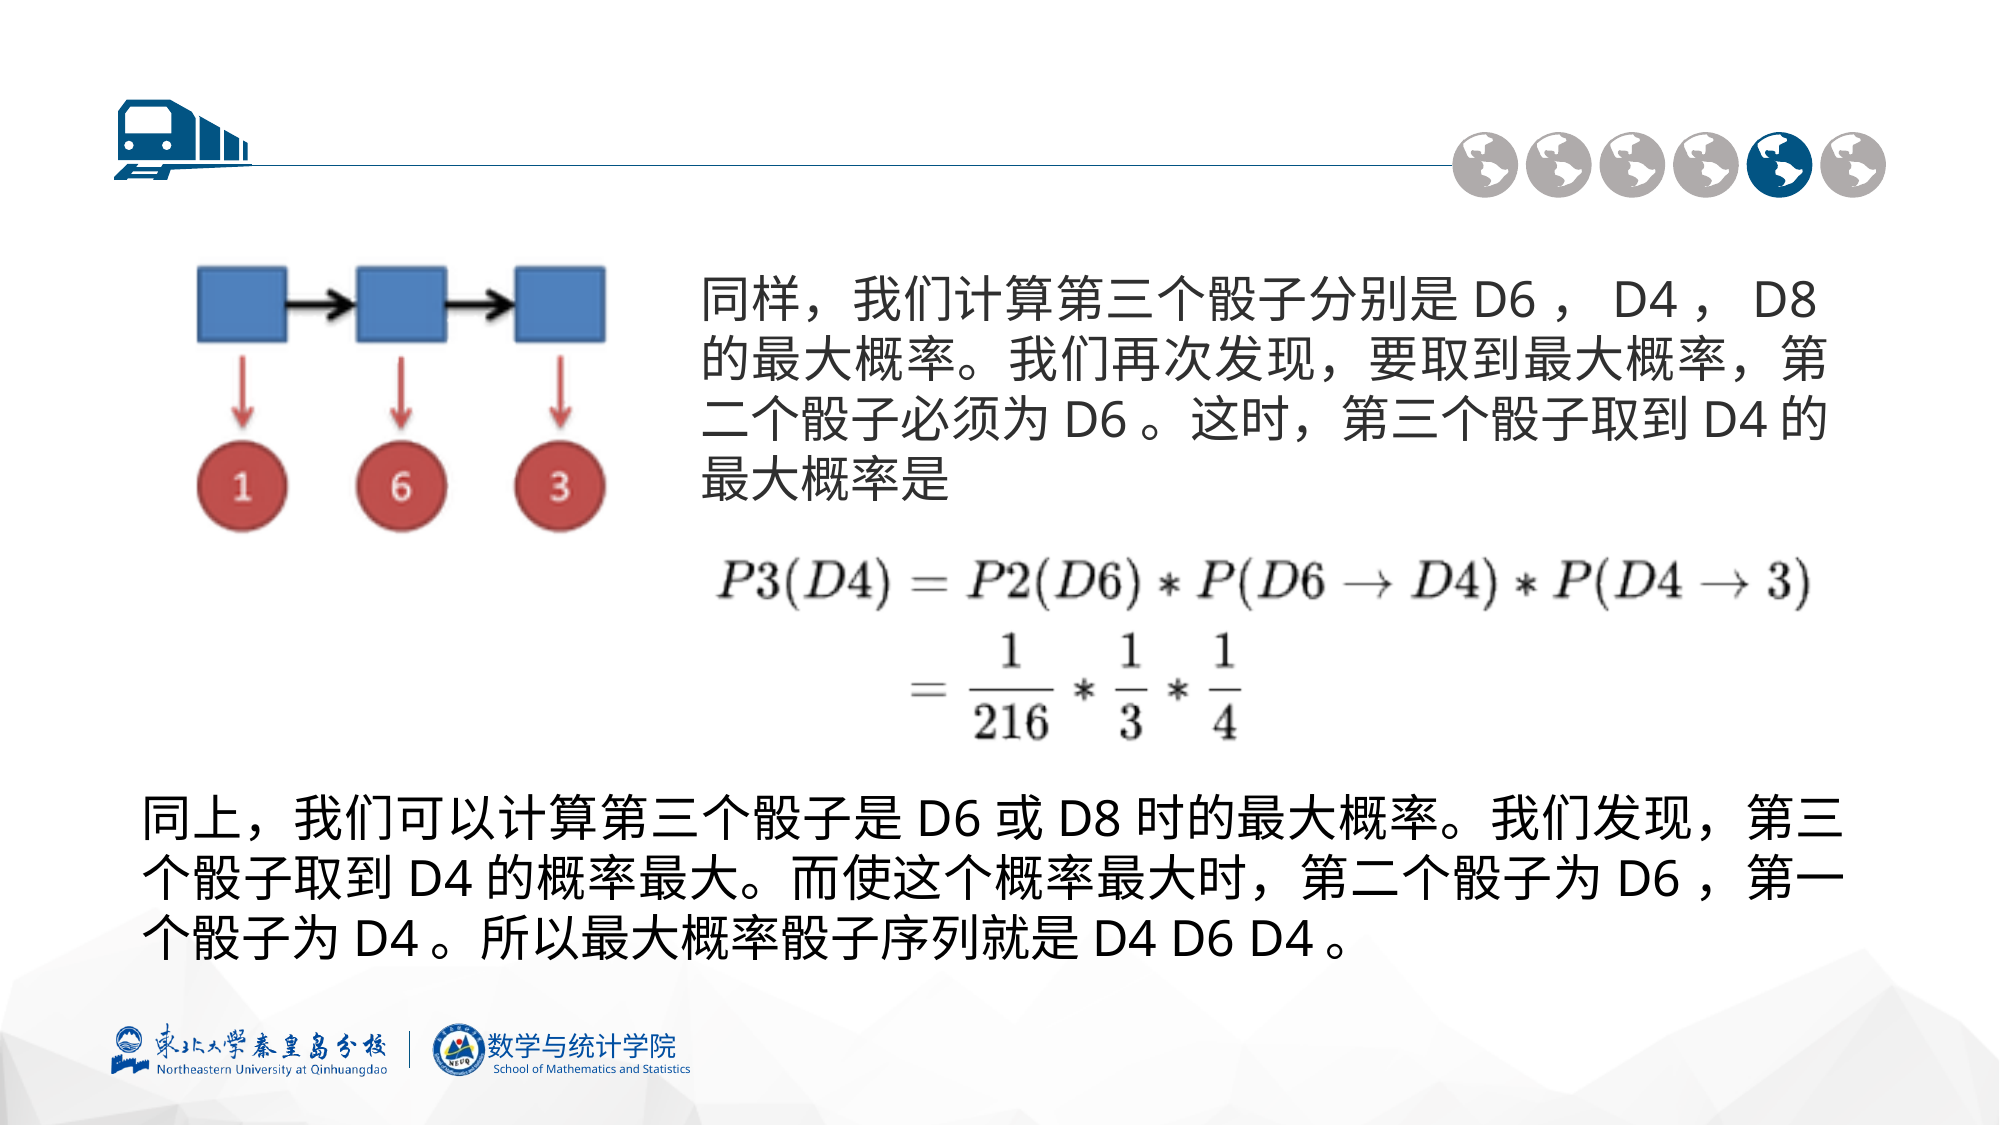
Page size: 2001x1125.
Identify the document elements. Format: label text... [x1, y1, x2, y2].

text_box 同上，我们可以计算第三个骰子是D6或D8时的最大概率。我们发现，第三个骰子取到D4的概率最大。而使这个概率最大时，第二个骰子为D6，第一个骰子为D4。所以最大概率骰子序列就是D4 D6 D4。 [126, 778, 1861, 974]
picture [432, 1023, 486, 1077]
picture [177, 232, 627, 560]
picture [713, 552, 1817, 618]
picture [909, 628, 1248, 745]
picture [111, 1023, 387, 1077]
text_box 同样，我们计算第三个骰子分别是D6，D4，D8的最大概率。我们再次发现，要取到最大概率，第二个骰子必须为D6。这时，第三个骰子取到D4的最大概率是 [685, 260, 1845, 516]
